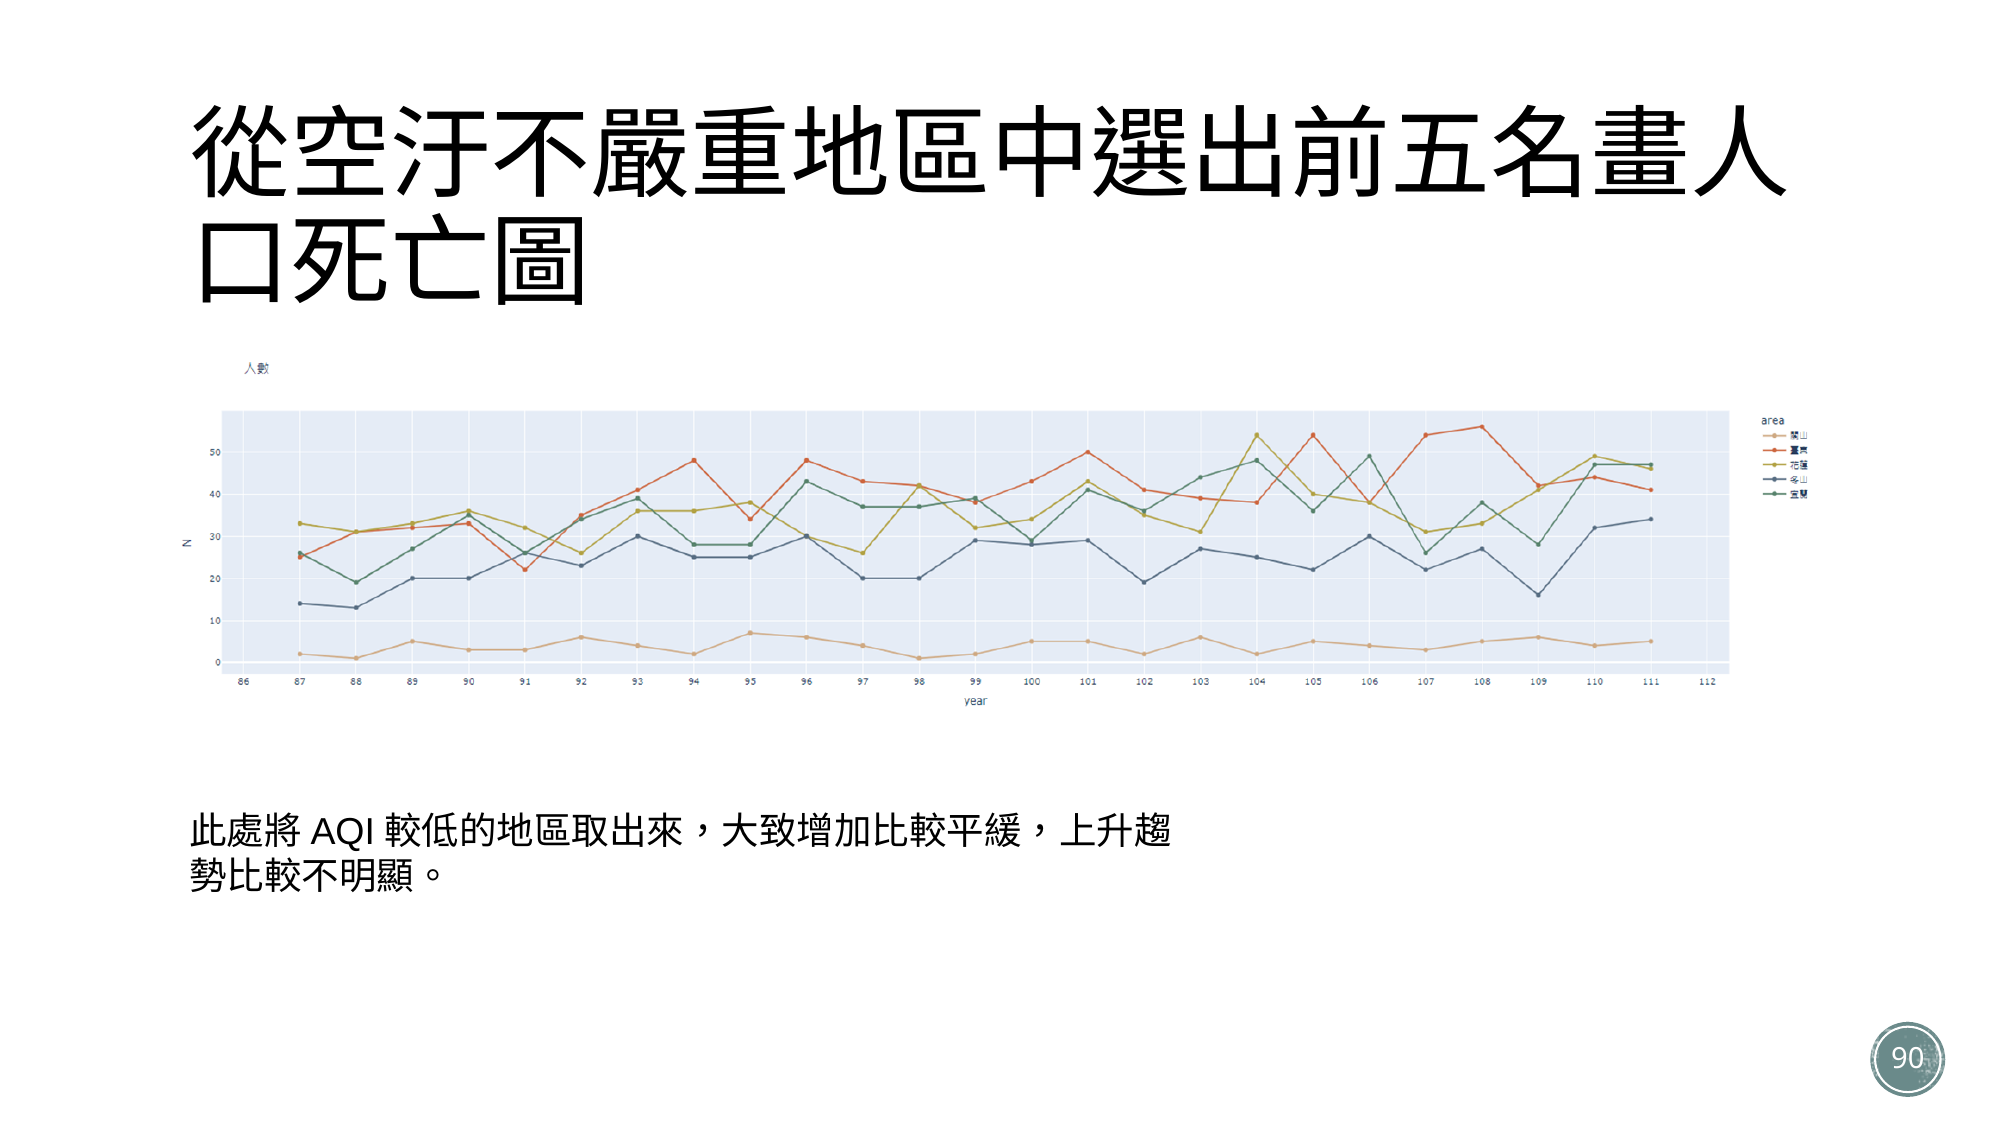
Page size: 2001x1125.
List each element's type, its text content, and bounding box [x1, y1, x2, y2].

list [179, 344, 1824, 716]
slide_number 90 [1855, 1028, 1961, 1089]
title 從空汙不嚴重地區中選出前五名畫人口死亡圖 [175, 79, 1826, 344]
text_box 此處將AQI較低的地區取出來，大致增加比較平緩，上升趨勢比較不明顯。 [174, 799, 1206, 950]
